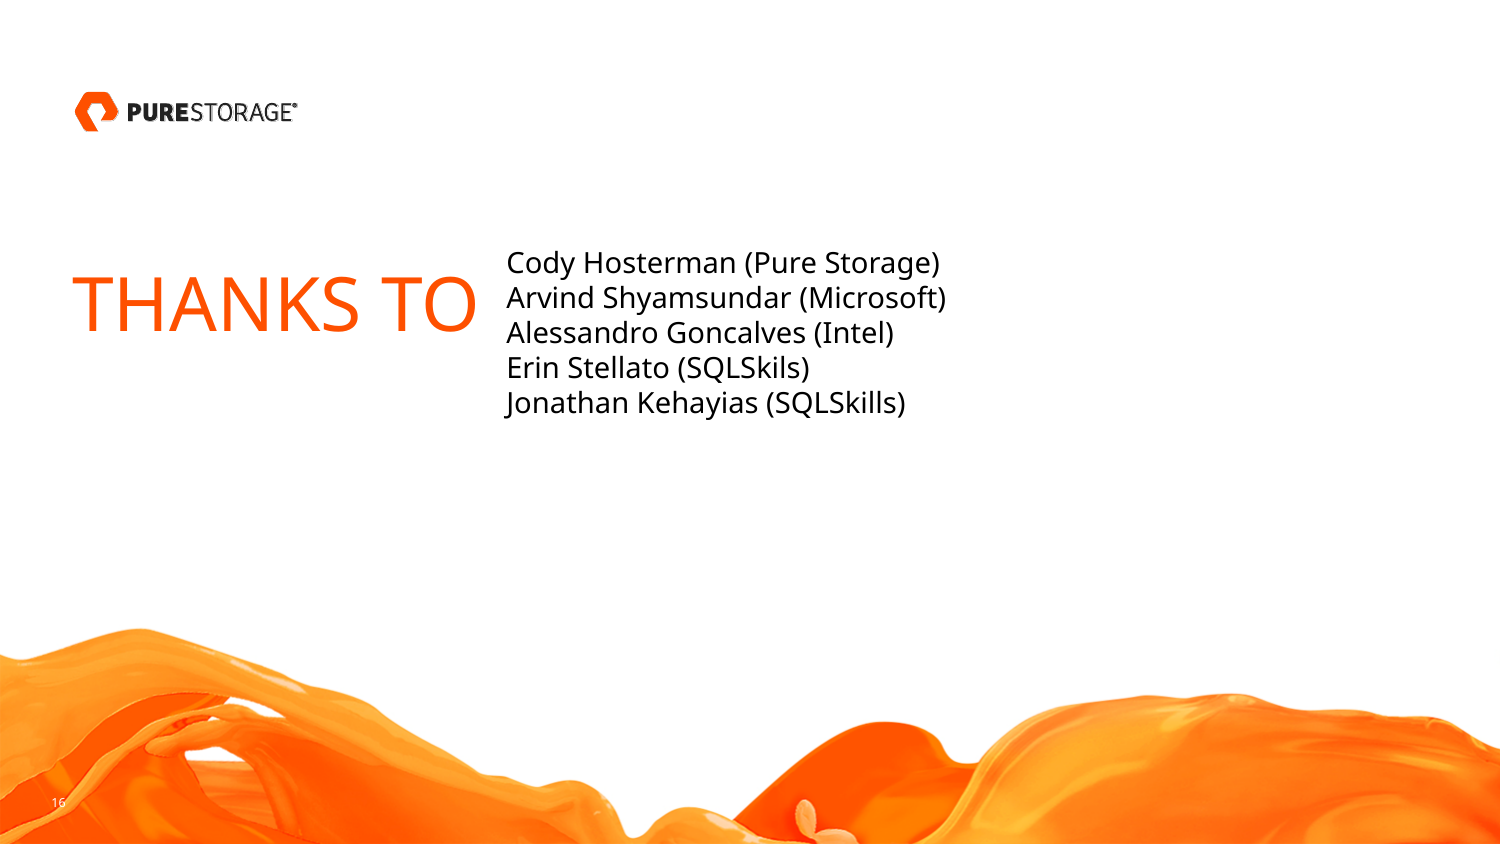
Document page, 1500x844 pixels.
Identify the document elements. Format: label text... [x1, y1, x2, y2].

list THANKS TO [72, 179, 1339, 442]
text_box Cody Hosterman (Pure Storage) Arvind Shyamsundar (Microsoft) Alessandro Goncalves (Intel) Erin Stellato (SQLSkils) Jonathan Kehayias (SQLSkills) [506, 244, 1400, 476]
picture [0, 0, 1500, 844]
